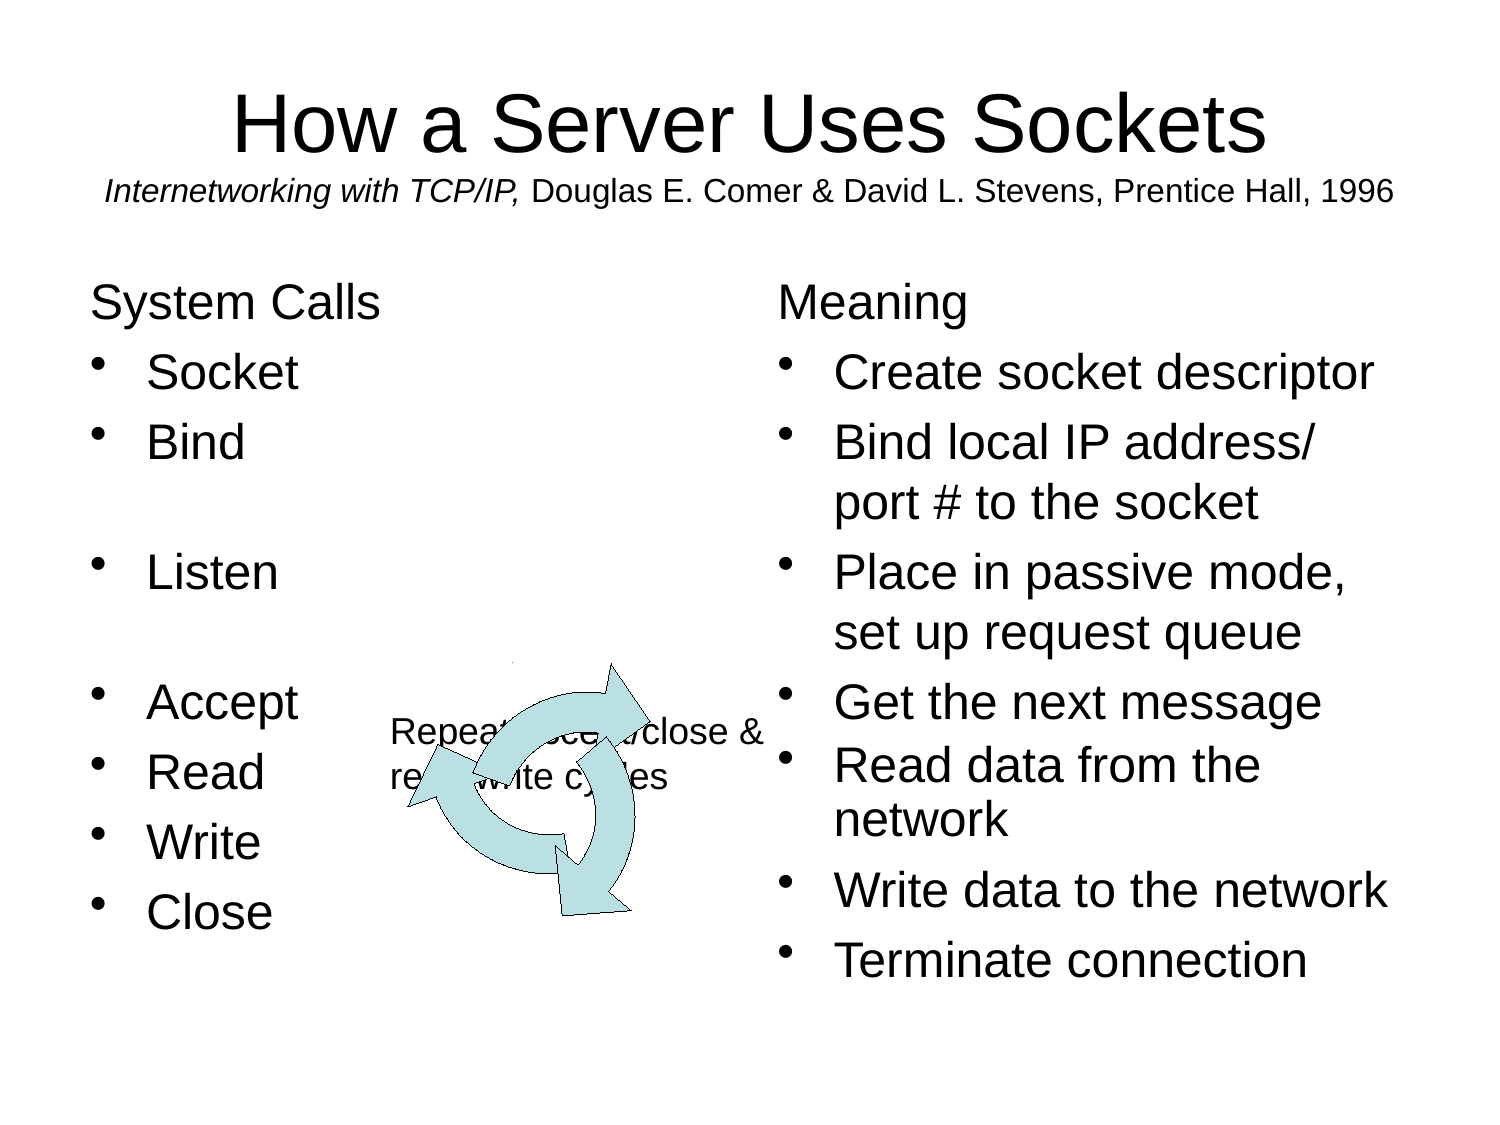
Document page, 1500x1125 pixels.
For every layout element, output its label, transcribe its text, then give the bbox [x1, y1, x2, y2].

text_box How a Server Uses Sockets Internetworking with TCP/IP, Douglas E. Comer & David L. Stevens, Prentice Hall, 1996 [74, 45, 1425, 233]
text_box Repeat accept/close & read/write cycles [741, 699, 788, 805]
text_box System Calls Socket Bind Listen Accept Read Write Close [74, 262, 738, 1088]
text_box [362, 612, 738, 976]
text_box Meaning Create socket descriptor Bind local IP address/ port # to the socket Place in passive mode, set up request queue Get the next message Read data from the network Write data to the network Terminate connection [762, 262, 1425, 1005]
